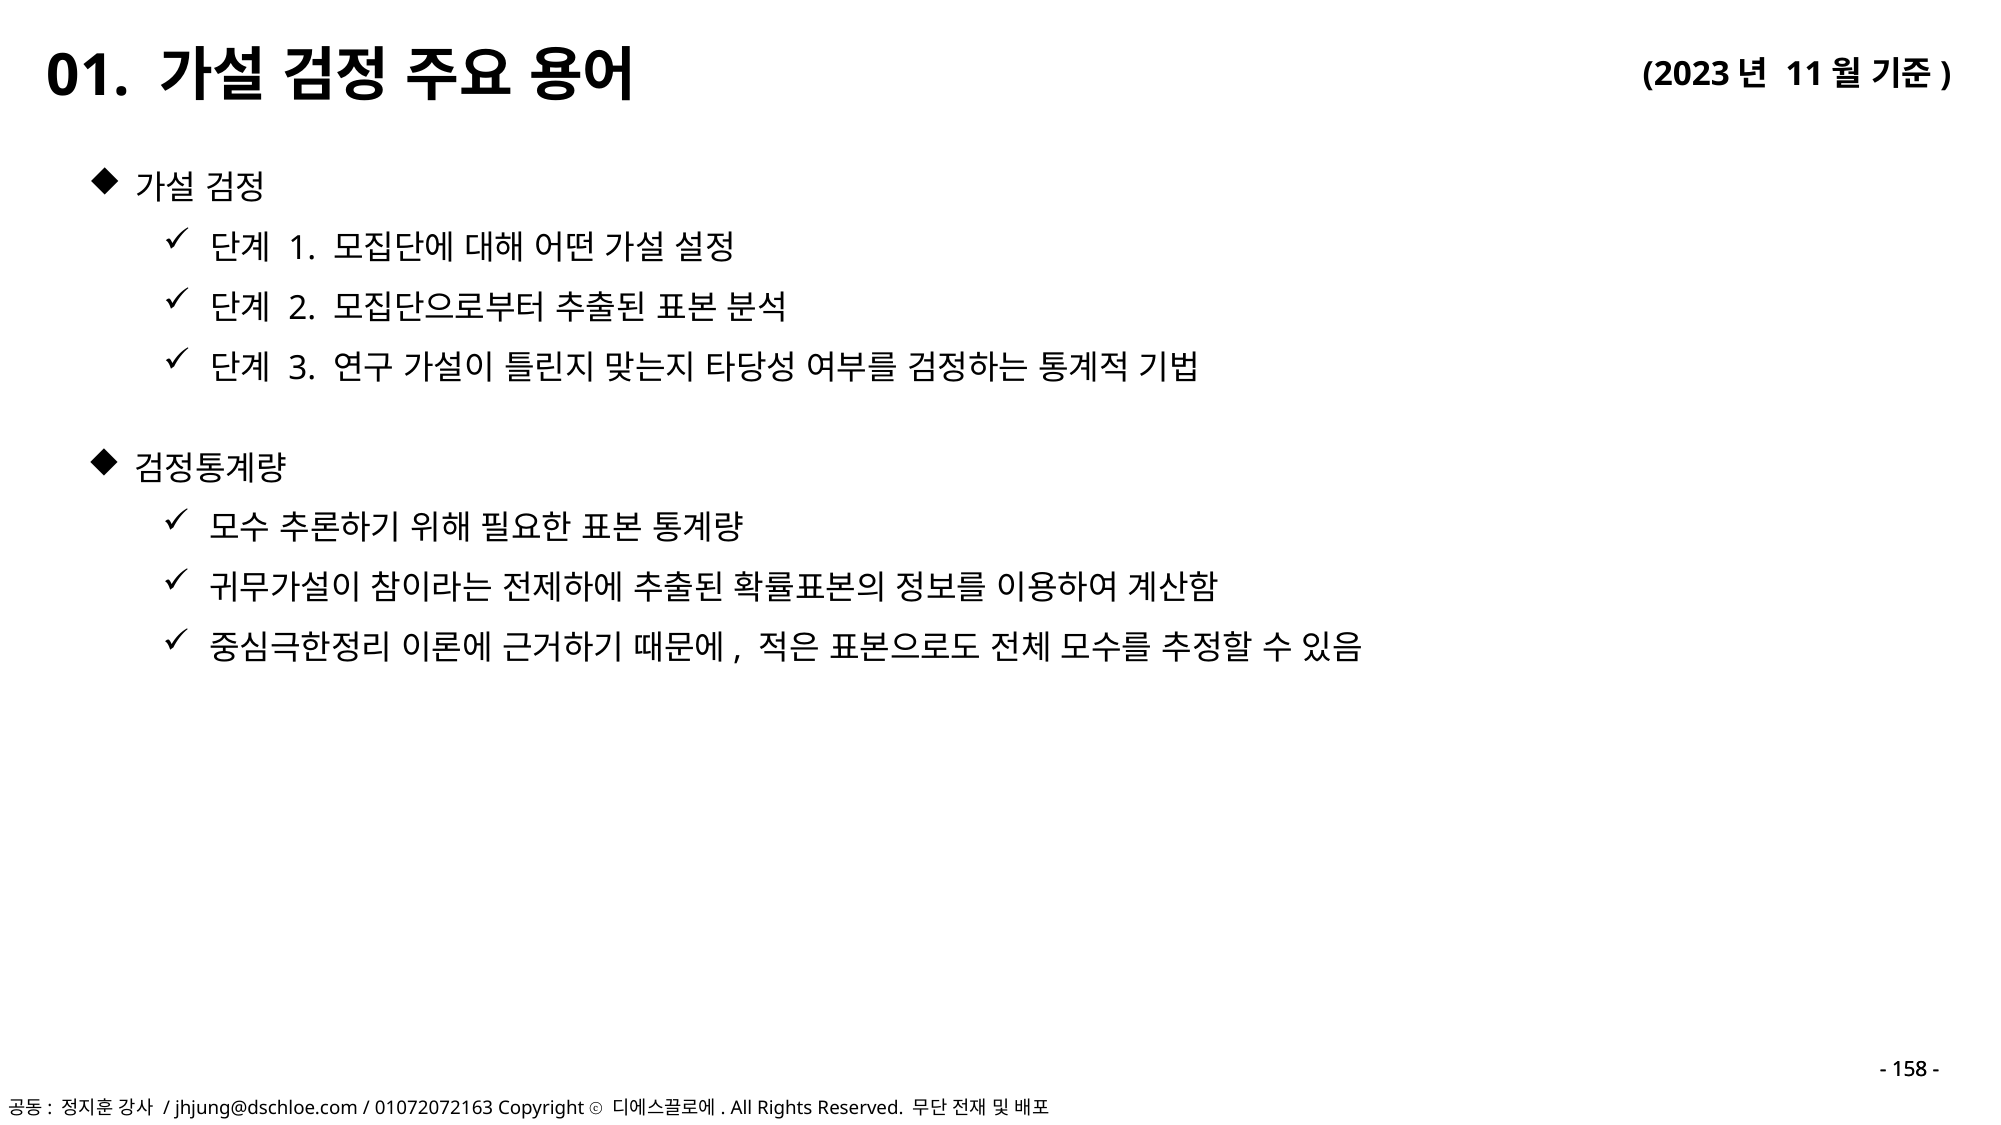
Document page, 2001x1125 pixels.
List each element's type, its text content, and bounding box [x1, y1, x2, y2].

text_box 01. 가설 검정 주요 용어 [32, 30, 651, 115]
text_box 가설 검정 단계 1. 모집단에 대해 어떤 가설 설정 단계 2. 모집단으로부터 추출된 표본 분석 단계 3. 연구 가설이 틀린지 맞는지 타당성 여부를 검정하는 통계적 기법 [73, 138, 1215, 394]
slide_number - 158 - [1504, 1039, 1955, 1100]
text_box 검정통계량 모수 추론하기 위해 필요한 표본 통계량 귀무가설이 참이라는 전제하에 추출된 확률표본의 정보를 이용하여 계산함 중심극한정리 이론에 근거하기 때문에, 적은 표본으로도 전체 모수를 추정할 수 있음 [72, 419, 1379, 674]
